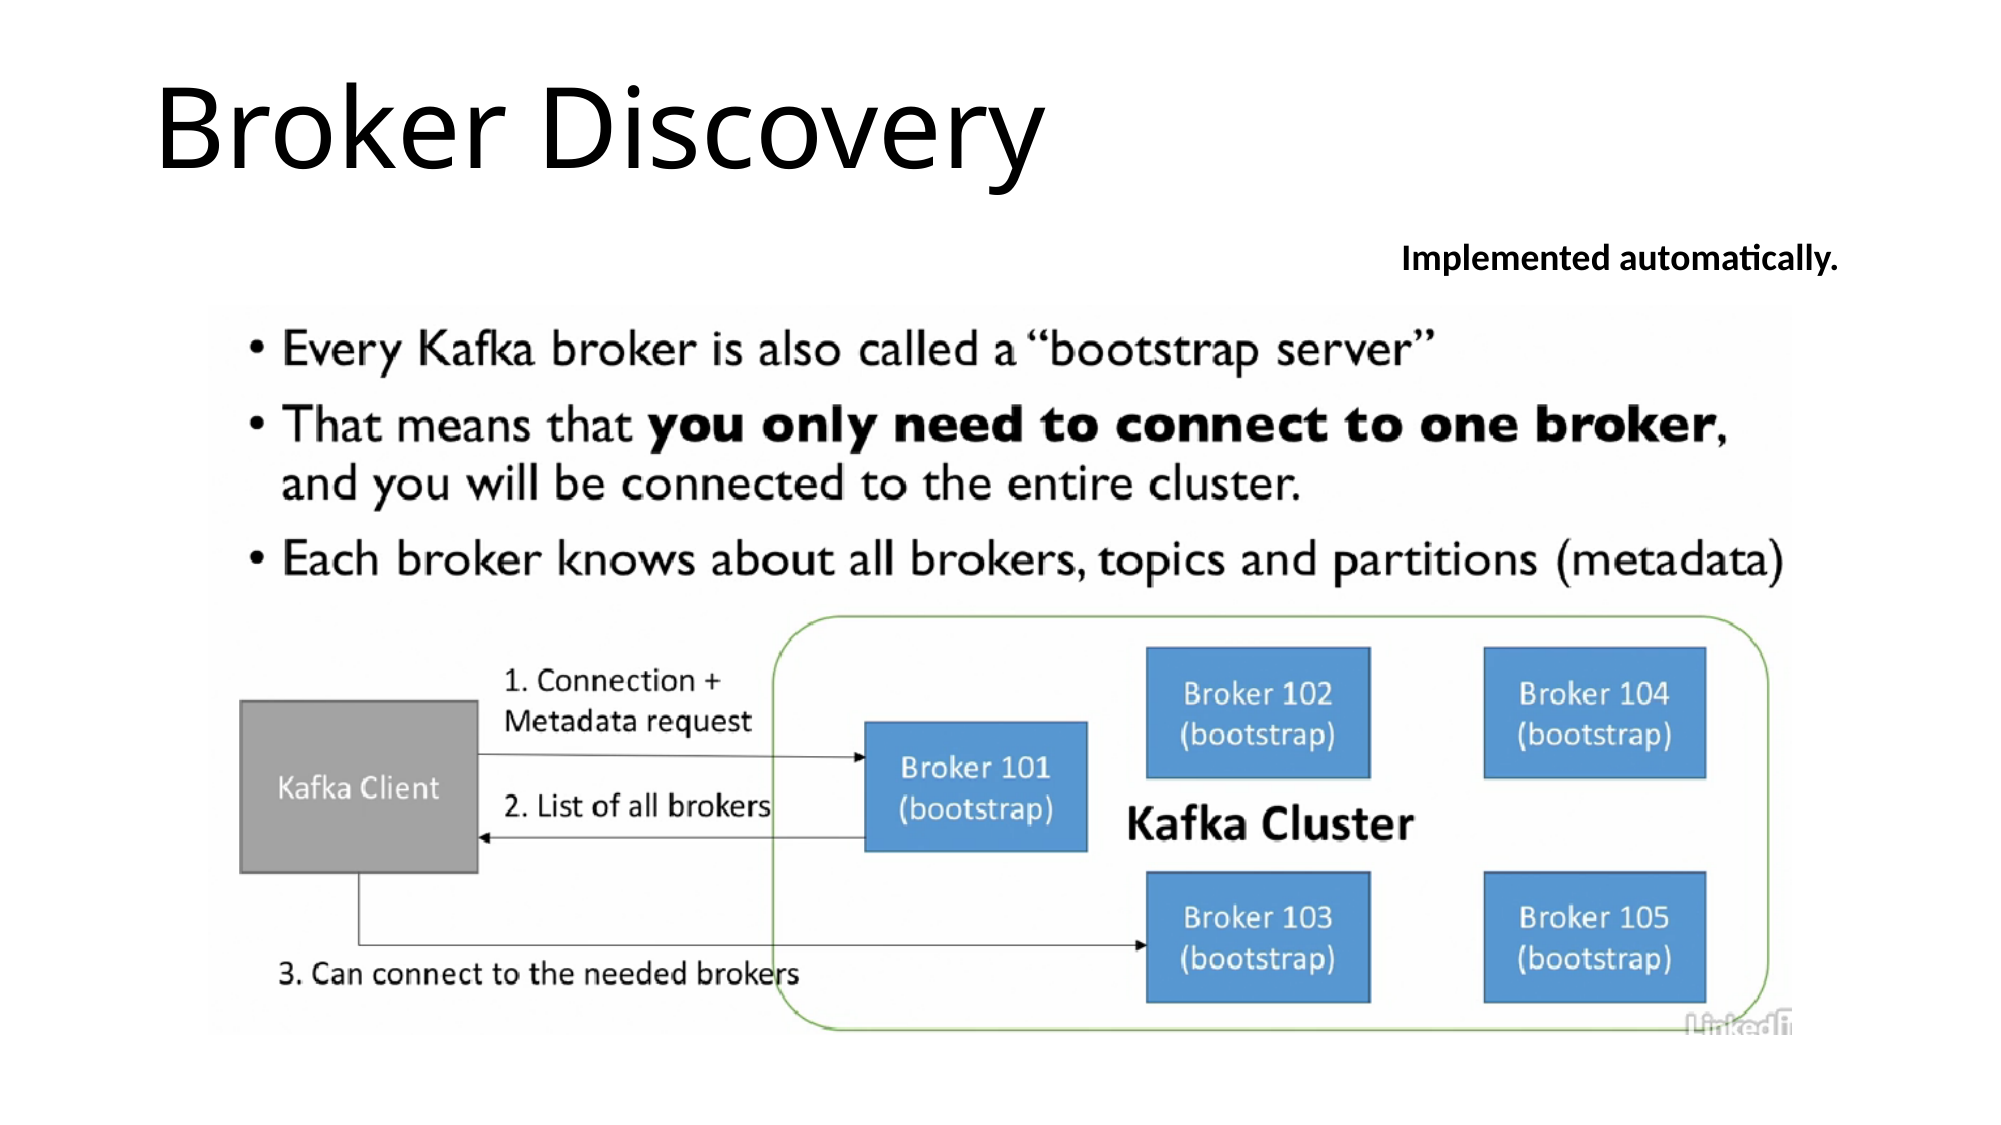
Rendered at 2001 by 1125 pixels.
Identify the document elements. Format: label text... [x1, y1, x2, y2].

title Broker Discovery [137, 47, 1863, 201]
picture [208, 305, 1792, 1035]
text_box Implemented automatically. [1386, 226, 1883, 286]
